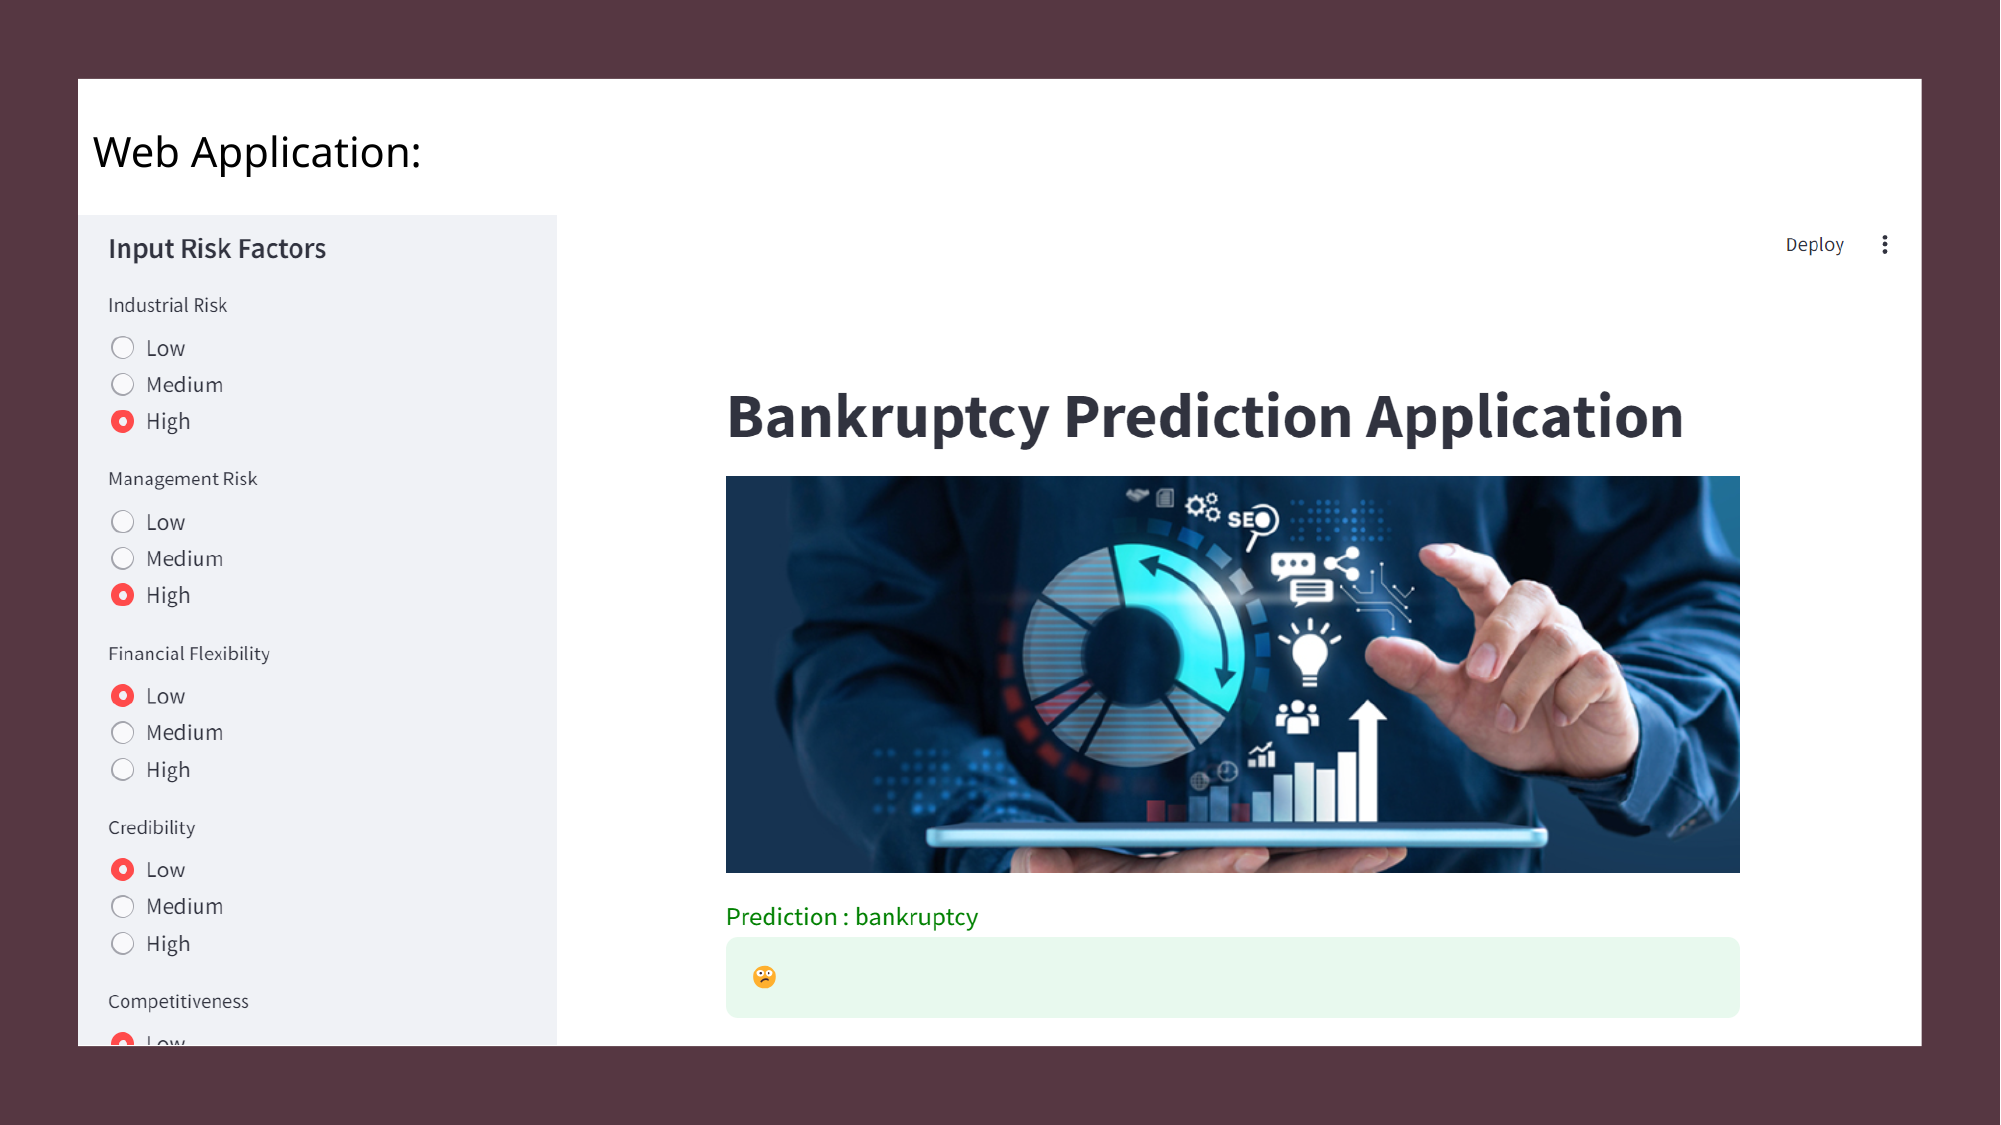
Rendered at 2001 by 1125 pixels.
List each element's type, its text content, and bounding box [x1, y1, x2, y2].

text_box [0, 0, 2000, 1125]
picture [77, 215, 1912, 1045]
text_box Web Application: [78, 118, 705, 184]
text_box [76, 77, 1924, 1048]
